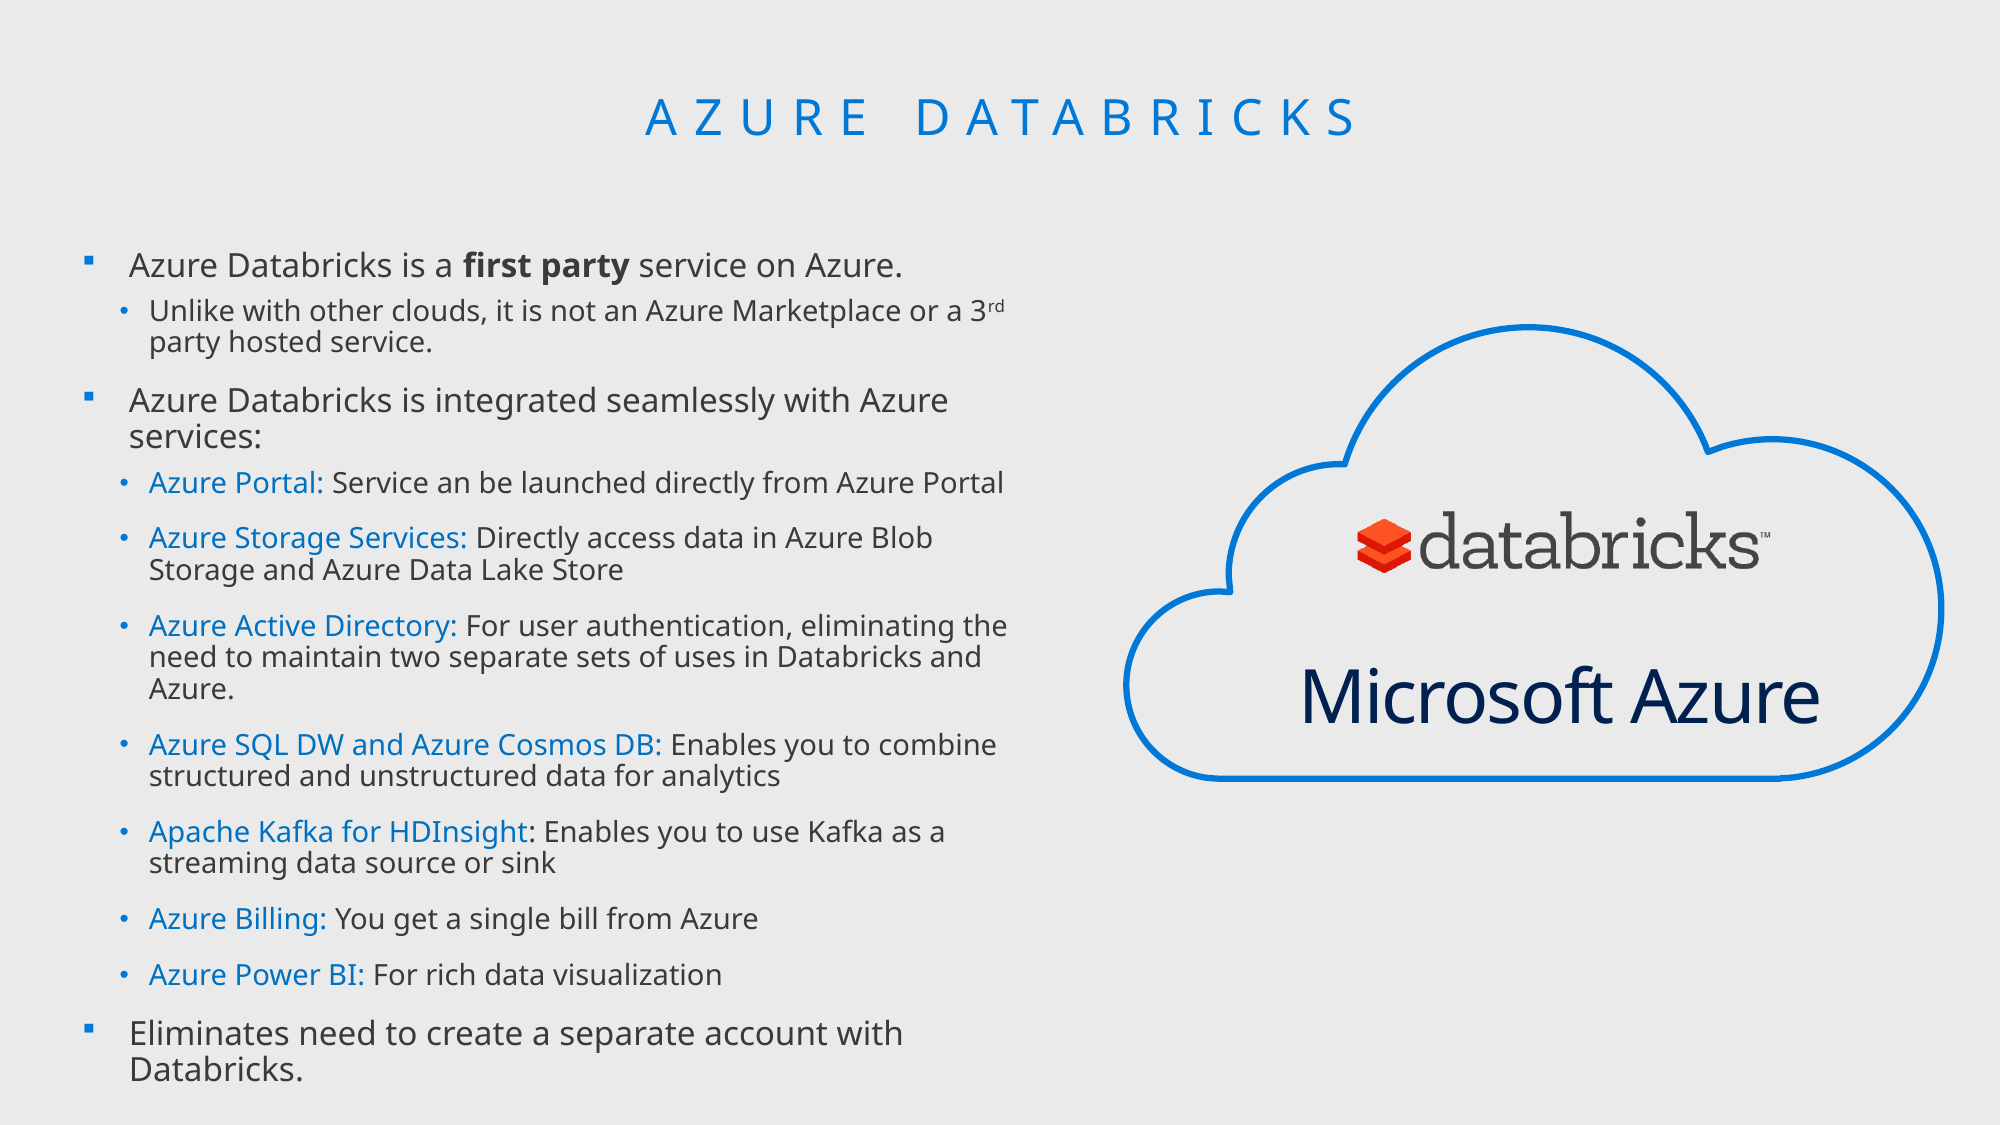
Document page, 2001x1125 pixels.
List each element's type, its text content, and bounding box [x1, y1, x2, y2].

text_box [1125, 326, 1943, 752]
title Azure Databricks [43, 45, 1956, 194]
picture [1349, 504, 1773, 578]
text_box Azure Databricks is a first party service on Azure. Unlike with other clouds, it is not an Azure Marketplace or a 3rd party hosted service. Azure Databricks is integrated seamlessly with Azure services: Azure Portal: Service an be launched directly from Azure Portal Azure Storage Services: Directly access data in Azure Blob Storage and Azure Data Lake Store Azure Active Directory: For user authentication, eliminating the need to maintain two separate sets of uses in Databricks and Azure. Azure SQL DW and Azure Cosmos DB: Enables you to combine structured and unstructured data for analytics Apache Kafka for HDInsight: Enables you to use Kafka as a streaming data source or sink Azure Billing: You get a single bill from Azure Azure Power BI: For rich data visualization Eliminates need to create a separate account with Databricks. [58, 233, 1053, 1104]
text_box Microsoft Azure [1153, 643, 1969, 779]
